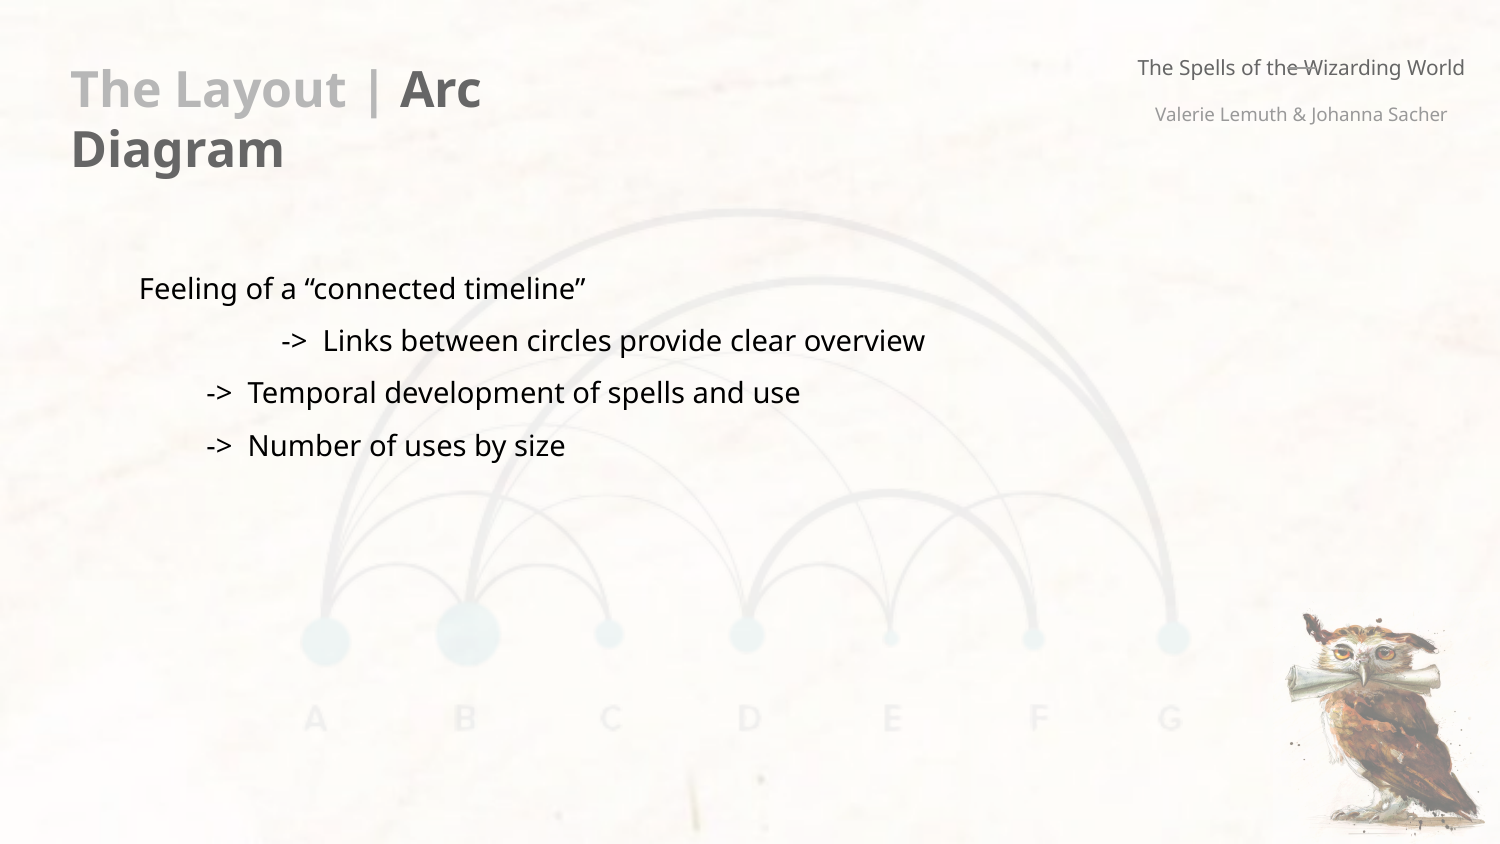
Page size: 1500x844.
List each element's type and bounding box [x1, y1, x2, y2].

text_box [1118, 26, 1485, 129]
picture [0, 0, 1500, 844]
